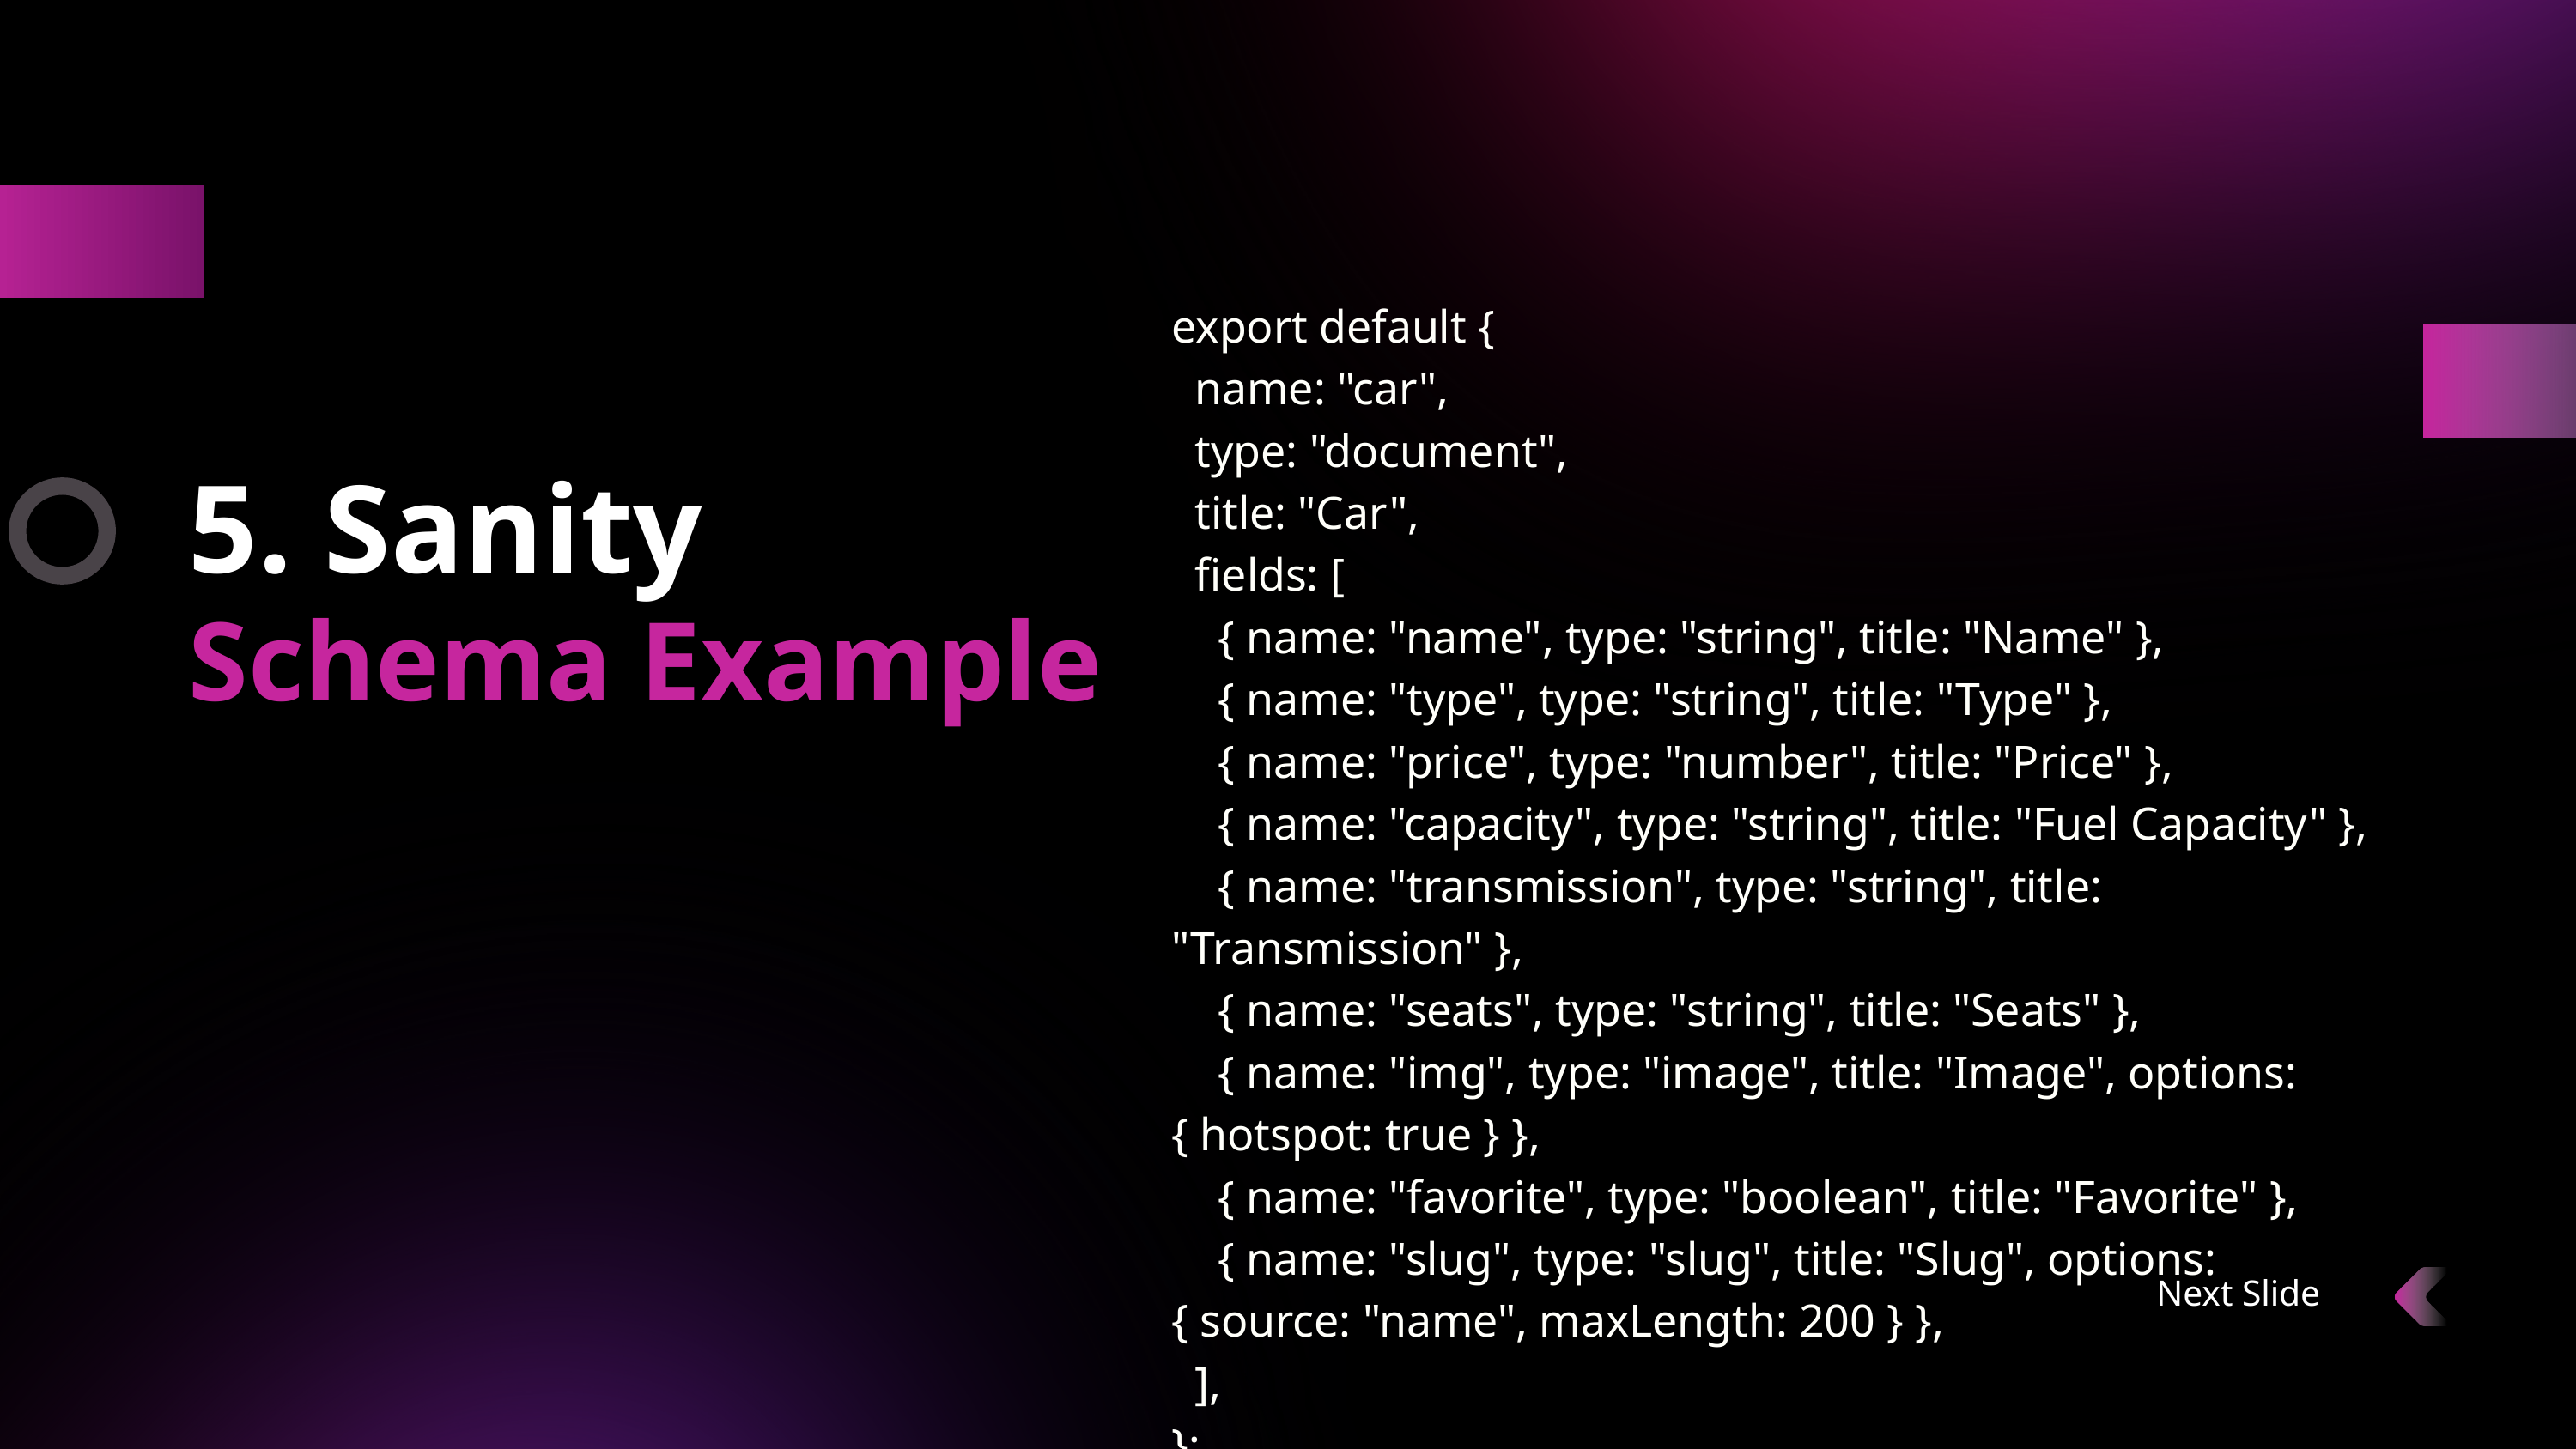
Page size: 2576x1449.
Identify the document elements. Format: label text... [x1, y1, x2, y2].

text_box 5. Sanity [189, 470, 1009, 609]
text_box [0, 764, 1171, 1449]
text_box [2423, 324, 2576, 438]
text_box [924, 0, 2576, 765]
text_box [2398, 1267, 2453, 1326]
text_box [17, 486, 107, 576]
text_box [0, 185, 204, 299]
text_box Schema Example [189, 609, 1171, 724]
text_box export default { name: "car", type: "document", title: "Car", fields: [ { name: "name", type: "string", title: "Name" }, { name: "type", type: "string", title: "Type" }, { name: "price", type: "number", title: "Price" }, { name: "capacity", type: "string", title: "Fuel Capacity" }, { name: "transmission", type: "string", title: "Transmission" }, { name: "seats", type: "string", title: "Seats" }, { name: "img", type: "image", title: "Image", options: { hotspot: true } }, { name: "favorite", type: "boolean", title: "Favorite" }, { name: "slug", type: "slug", title: "Slug", options: { source: "name", maxLength: 200 } }, ], }; [1171, 289, 2398, 1449]
